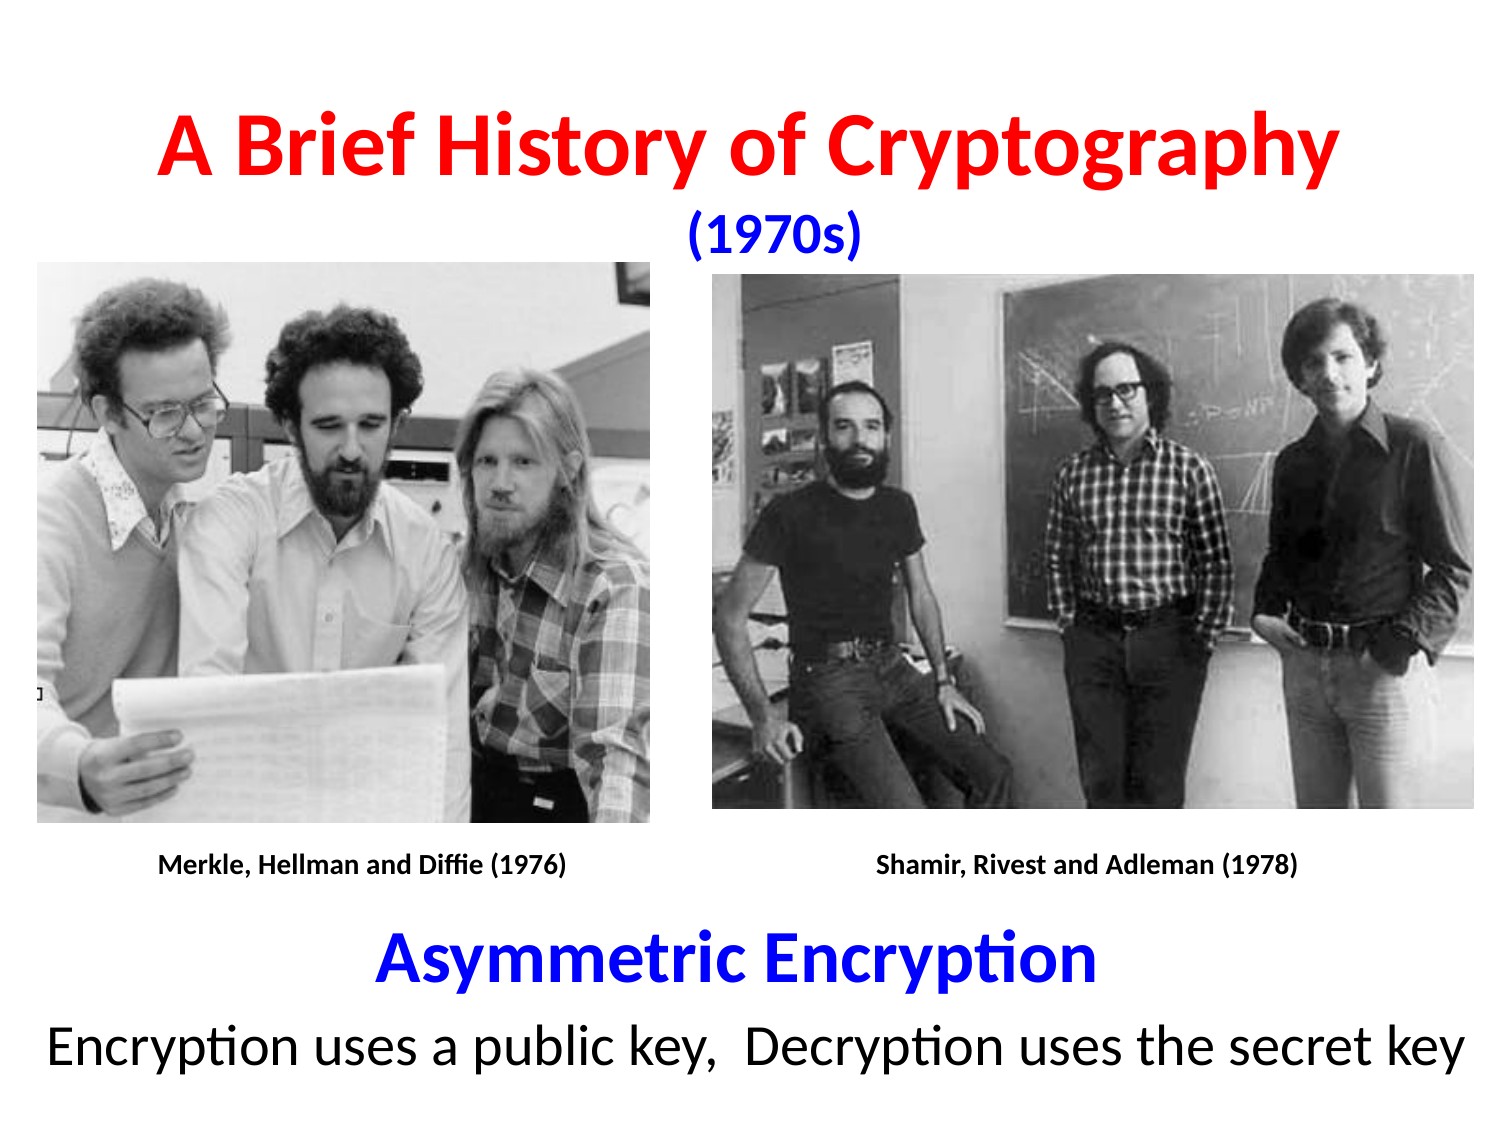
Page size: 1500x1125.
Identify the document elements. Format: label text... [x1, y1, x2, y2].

text_box Asymmetric Encryption [37, 900, 1438, 999]
text_box Shamir, Rivest and Adleman (1978) [849, 837, 1325, 888]
text_box Encryption uses a public key, Decryption uses the secret key [24, 999, 1488, 1113]
text_box Merkle, Hellman and Diffie (1976) [125, 837, 600, 888]
text_box (1970s) [75, 187, 1475, 413]
picture [712, 274, 1474, 809]
title A Brief History of Cryptography [75, 45, 1425, 187]
picture [37, 262, 651, 823]
